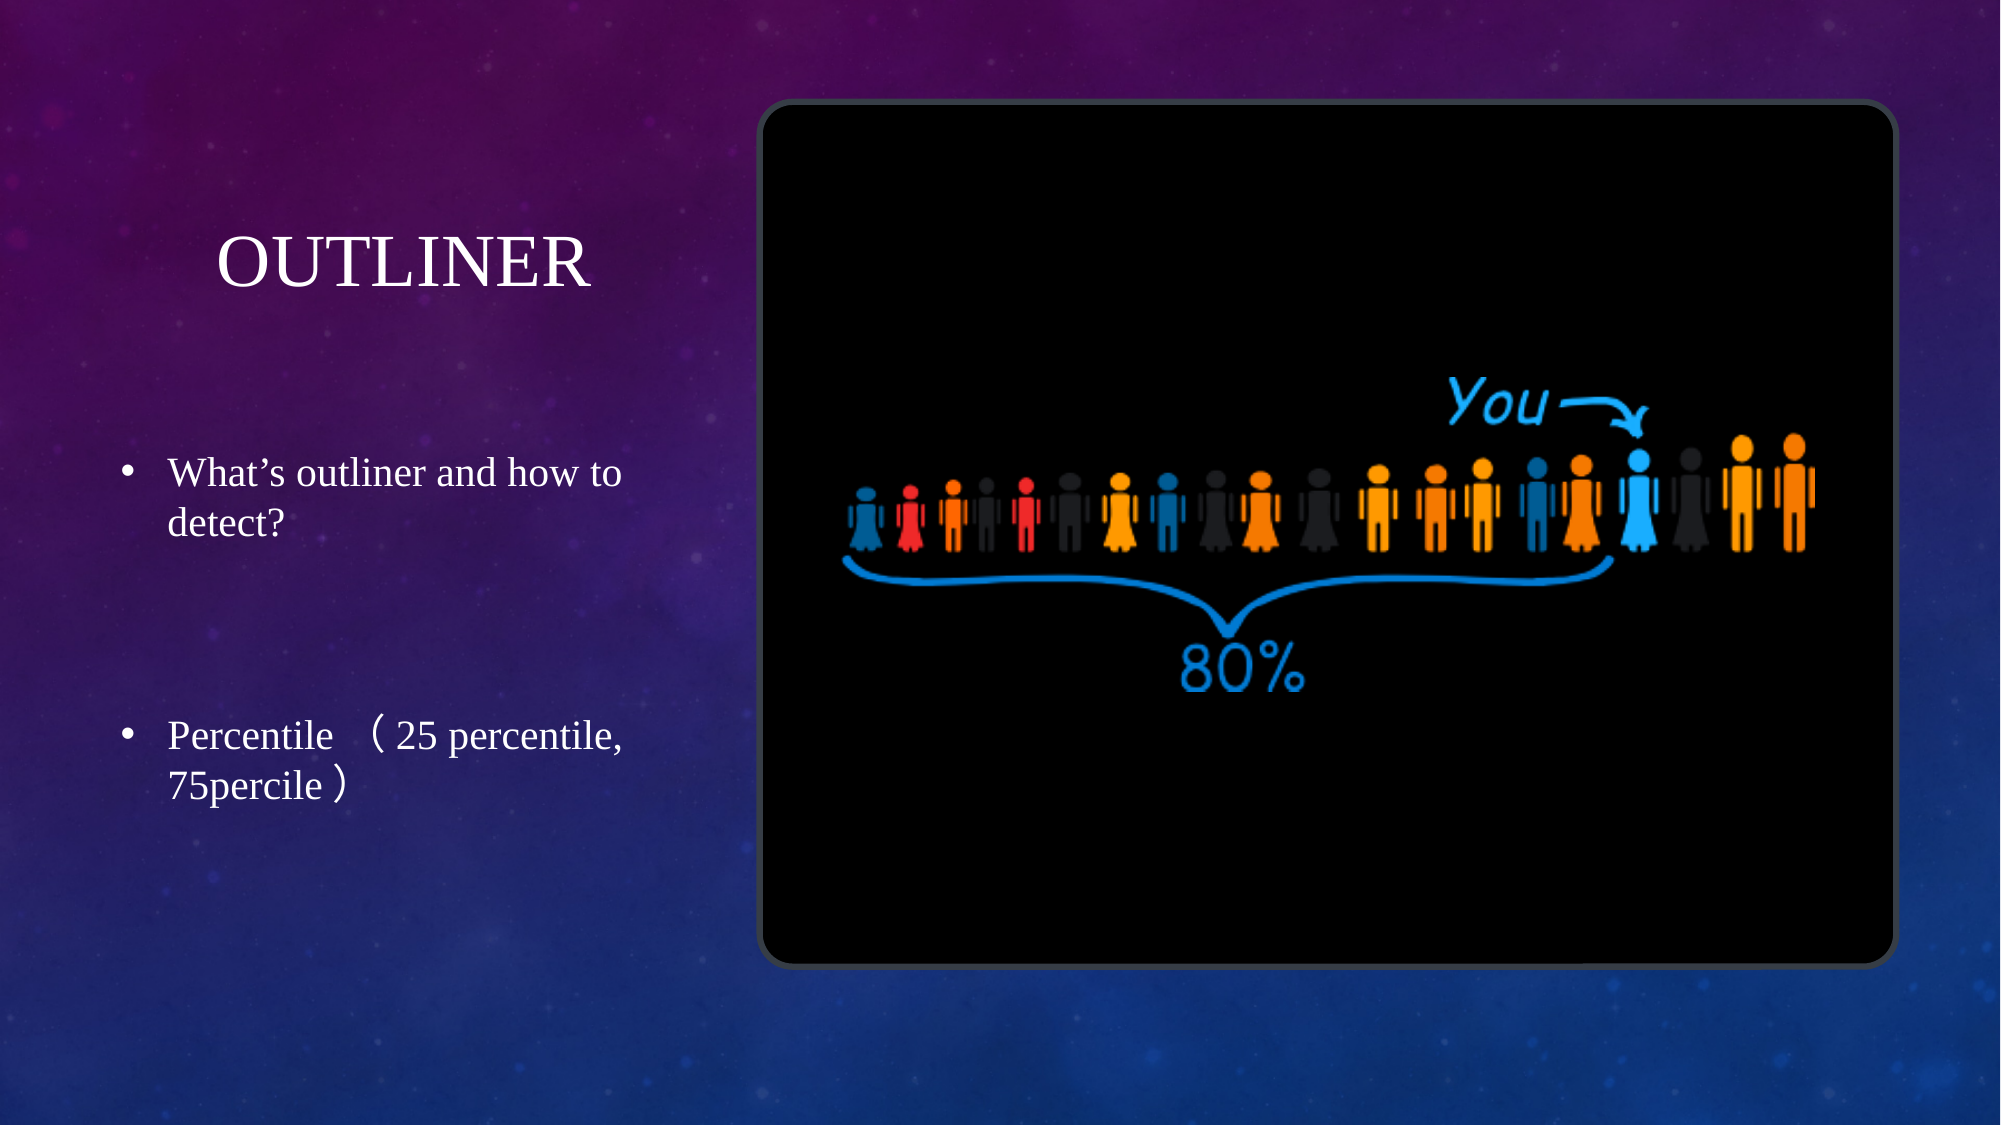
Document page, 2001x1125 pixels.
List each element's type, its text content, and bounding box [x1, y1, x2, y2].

text_box [758, 100, 1898, 969]
picture [840, 376, 1815, 692]
list What’s outliner and how to detect? Percentile（25 percentile, 75percile） [105, 437, 704, 966]
text_box [0, 0, 2000, 1125]
title Outliner [105, 99, 704, 413]
